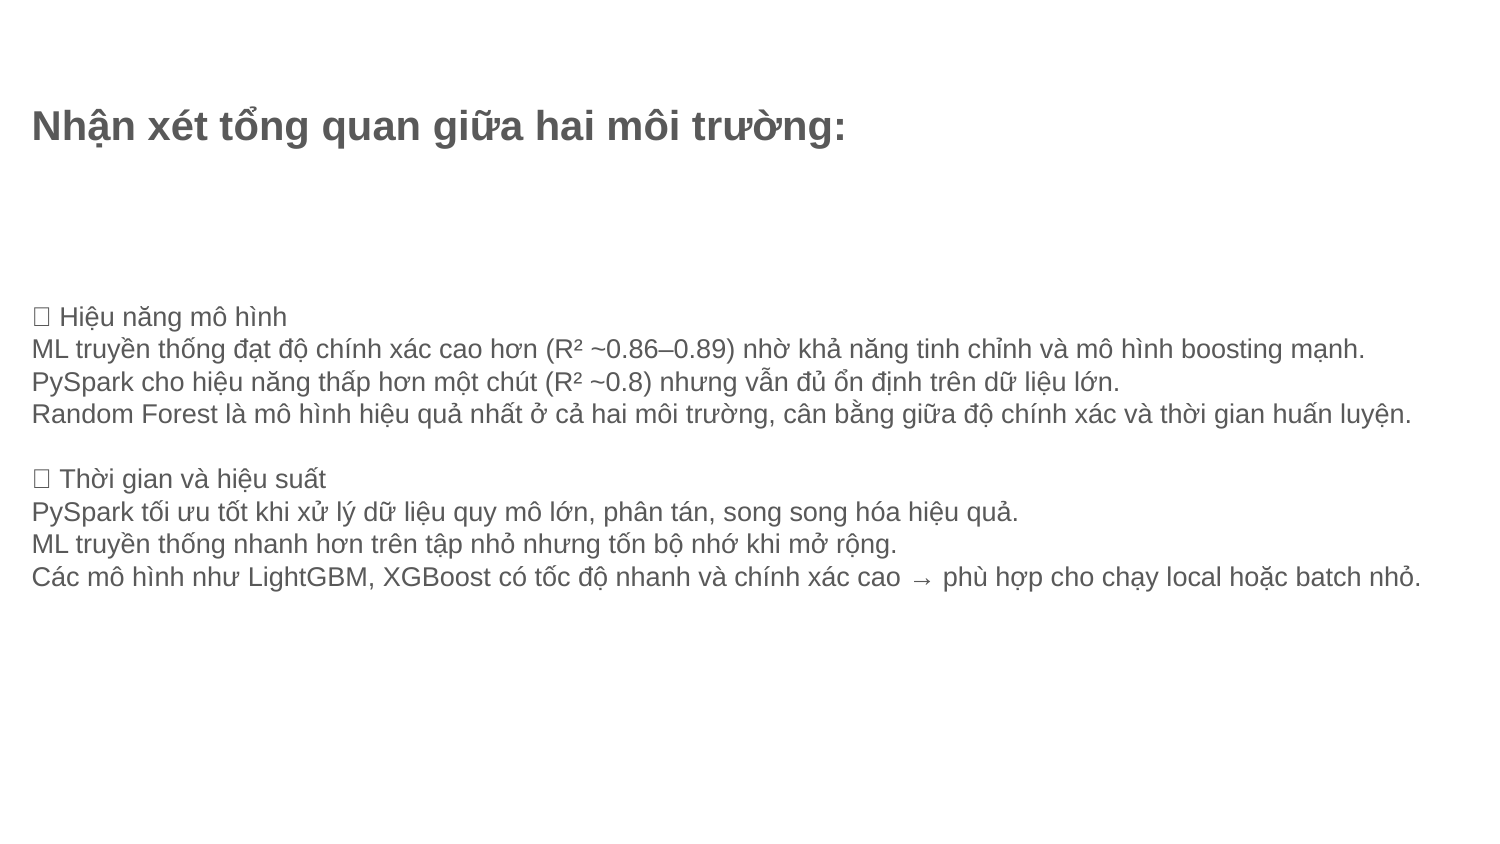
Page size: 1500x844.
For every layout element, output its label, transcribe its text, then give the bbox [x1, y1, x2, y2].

text_box Nhận xét tổng quan giữa hai môi trường: 🔹 Hiệu năng mô hình ML truyền thống đạt độ chính xác cao hơn (R² ~0.86–0.89) nhờ khả năng tinh chỉnh và mô hình boosting mạnh. PySpark cho hiệu năng thấp hơn một chút (R² ~0.8) nhưng vẫn đủ ổn định trên dữ liệu lớn. Random Forest là mô hình hiệu quả nhất ở cả hai môi trường, cân bằng giữa độ chính xác và thời gian huấn luyện. 🔹 Thời gian và hiệu suất PySpark tối ưu tốt khi xử lý dữ liệu quy mô lớn, phân tán, song song hóa hiệu quả. ML truyền thống nhanh hơn trên tập nhỏ nhưng tốn bộ nhớ khi mở rộng. Các mô hình như LightGBM, XGBoost có tốc độ nhanh và chính xác cao → phù hợp cho chạy local hoặc batch nhỏ. [16, 84, 1439, 753]
